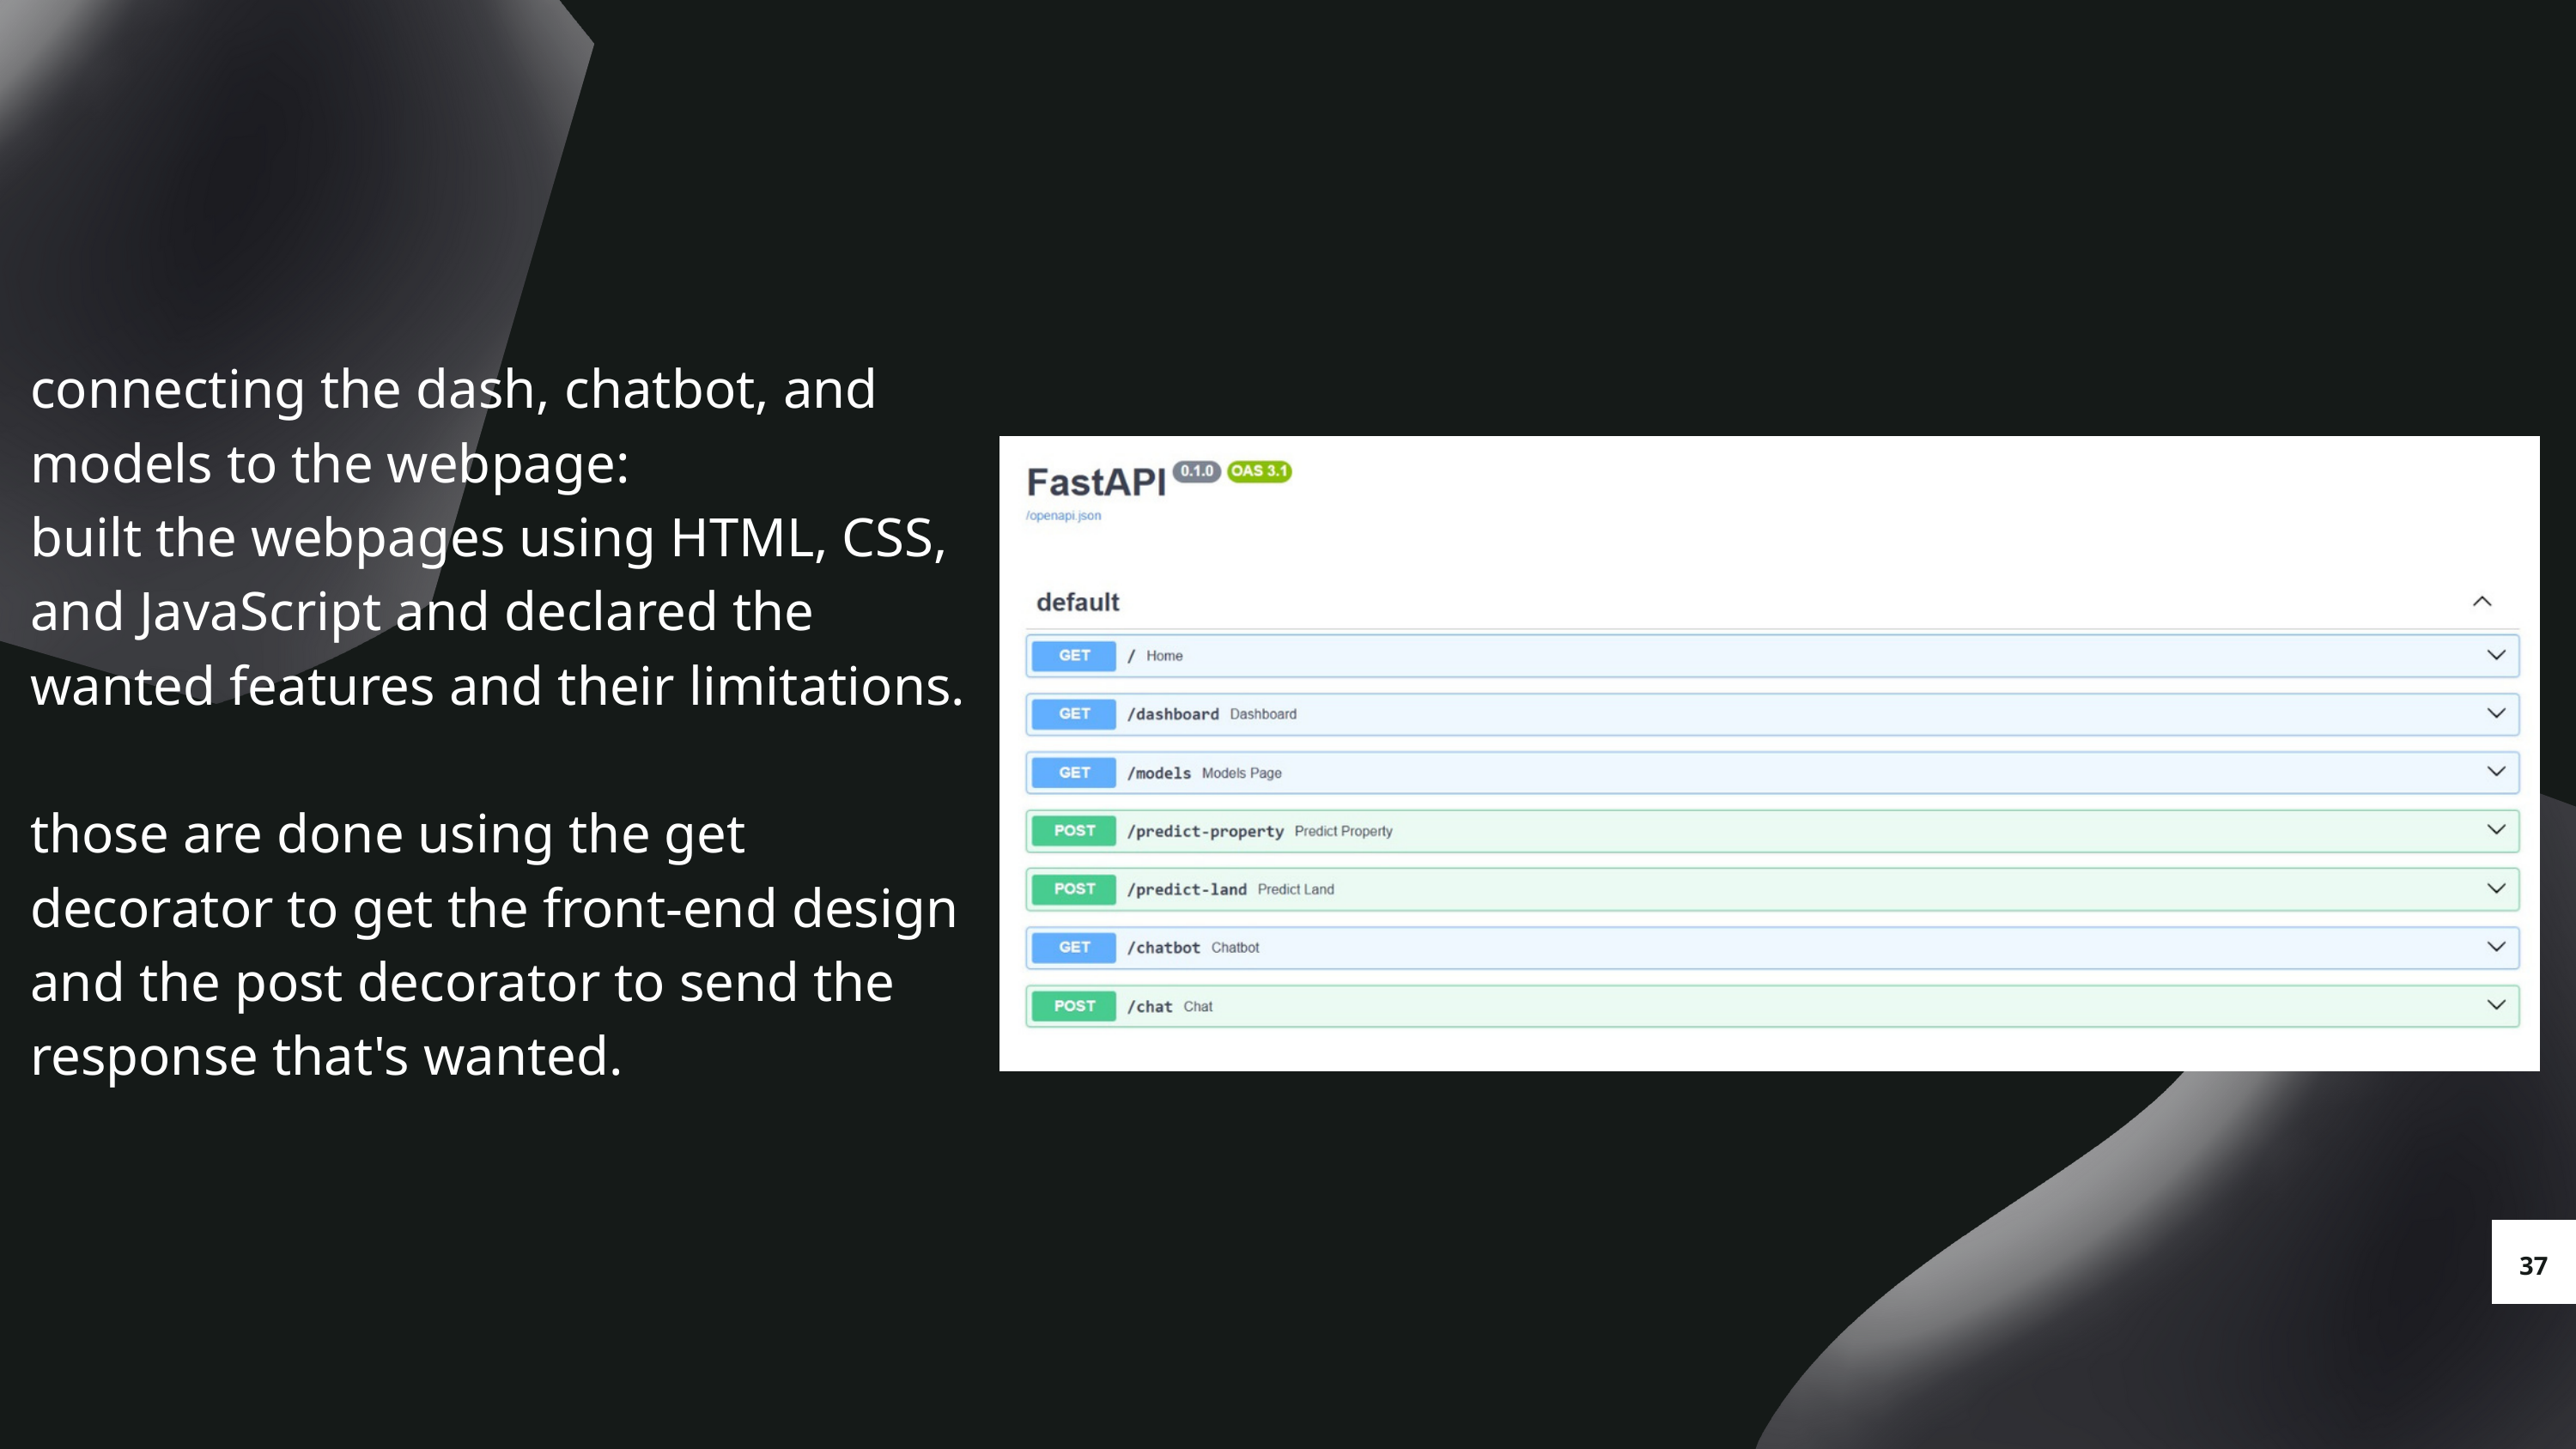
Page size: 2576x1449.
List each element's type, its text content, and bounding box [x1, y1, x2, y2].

text_box [0, 0, 608, 650]
text_box connecting the dash, chatbot, and models to the webpage: built the webpages using HTML, CSS, and JavaScript and declared the wanted features and their limitations. those are done using the get decorator to get the front-end design and the post decorator to send the response that's wanted. [30, 344, 999, 1087]
text_box [999, 436, 2541, 1071]
text_box [1755, 793, 2576, 1449]
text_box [2491, 1219, 2576, 1304]
